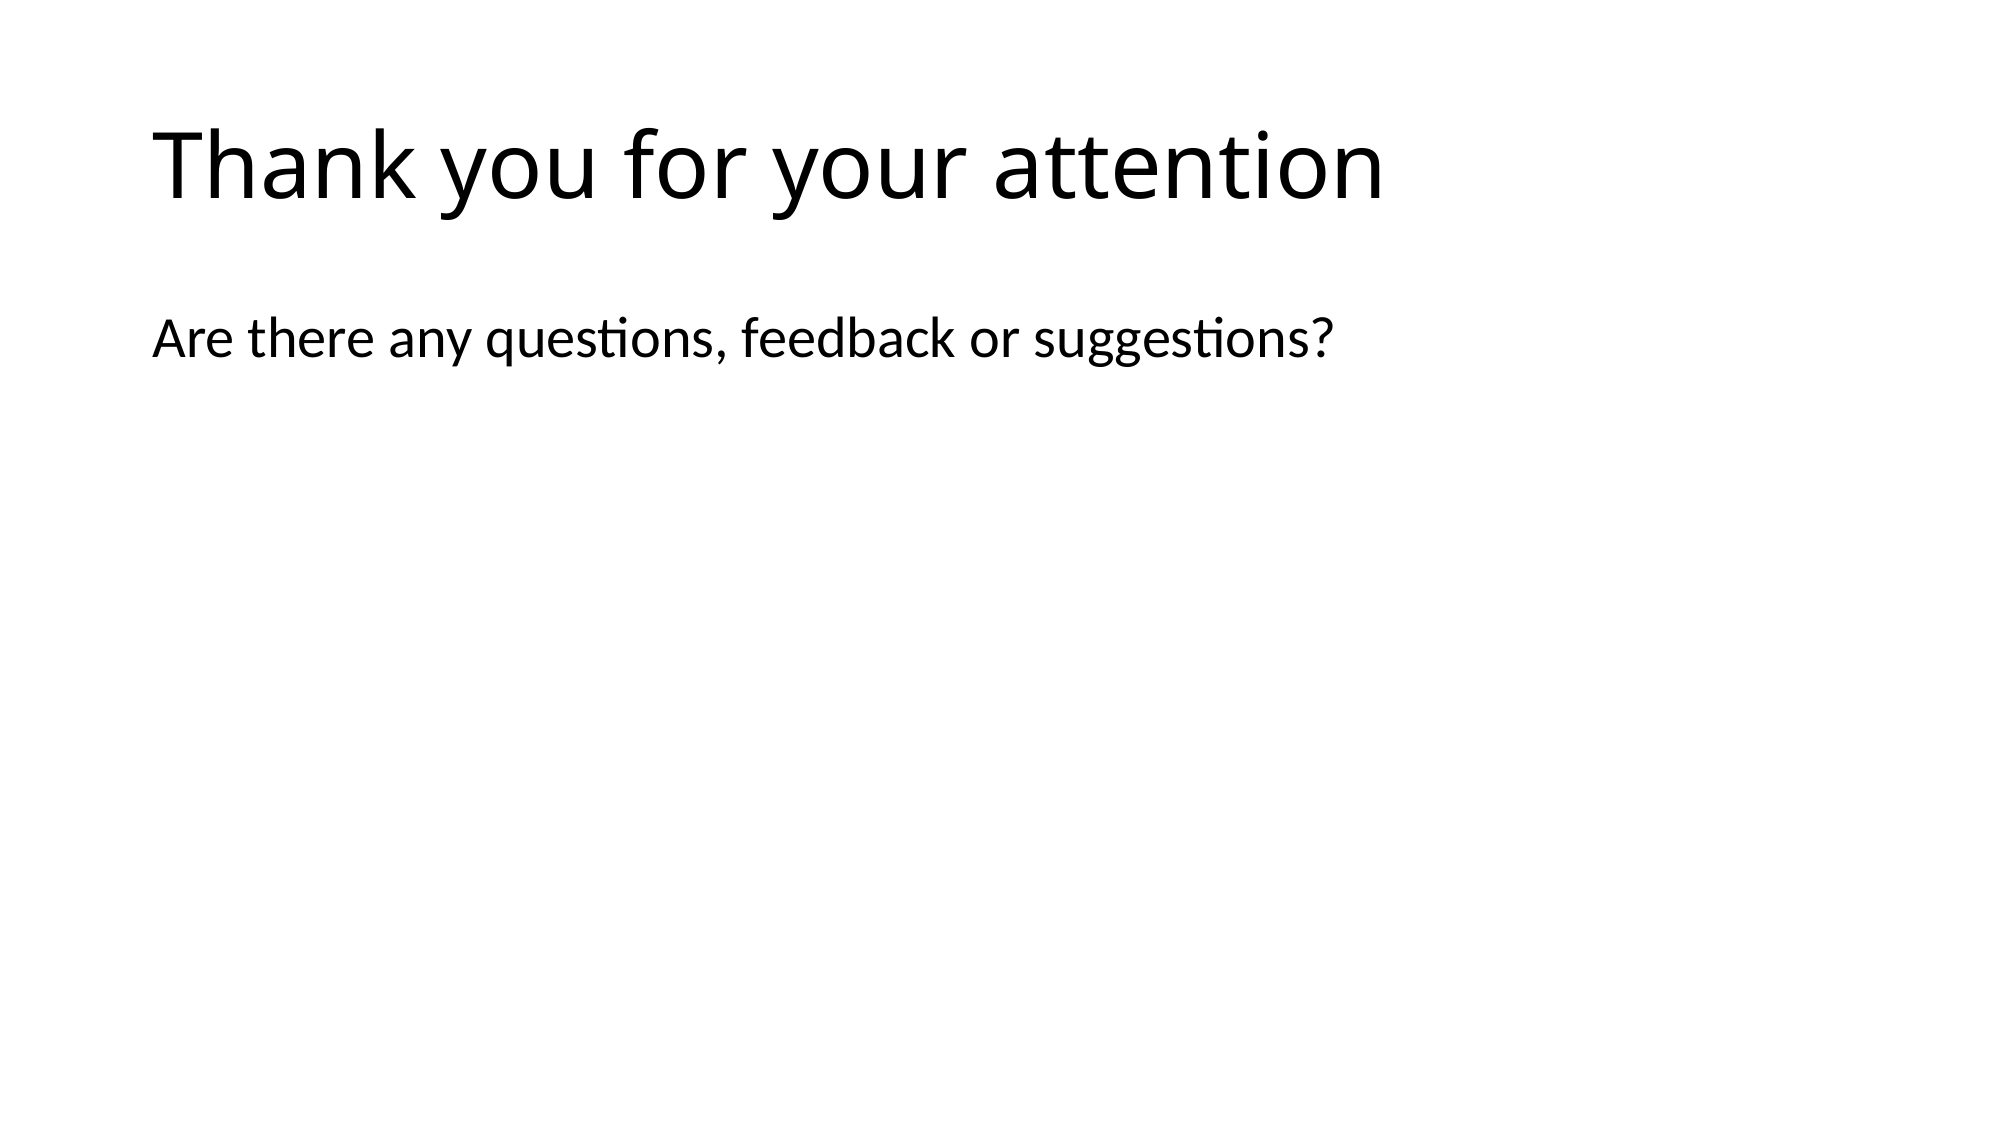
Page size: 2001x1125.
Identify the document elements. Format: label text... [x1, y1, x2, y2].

list Are there any questions, feedback or suggestions? [137, 299, 1863, 1014]
title Thank you for your attention [137, 59, 1863, 278]
